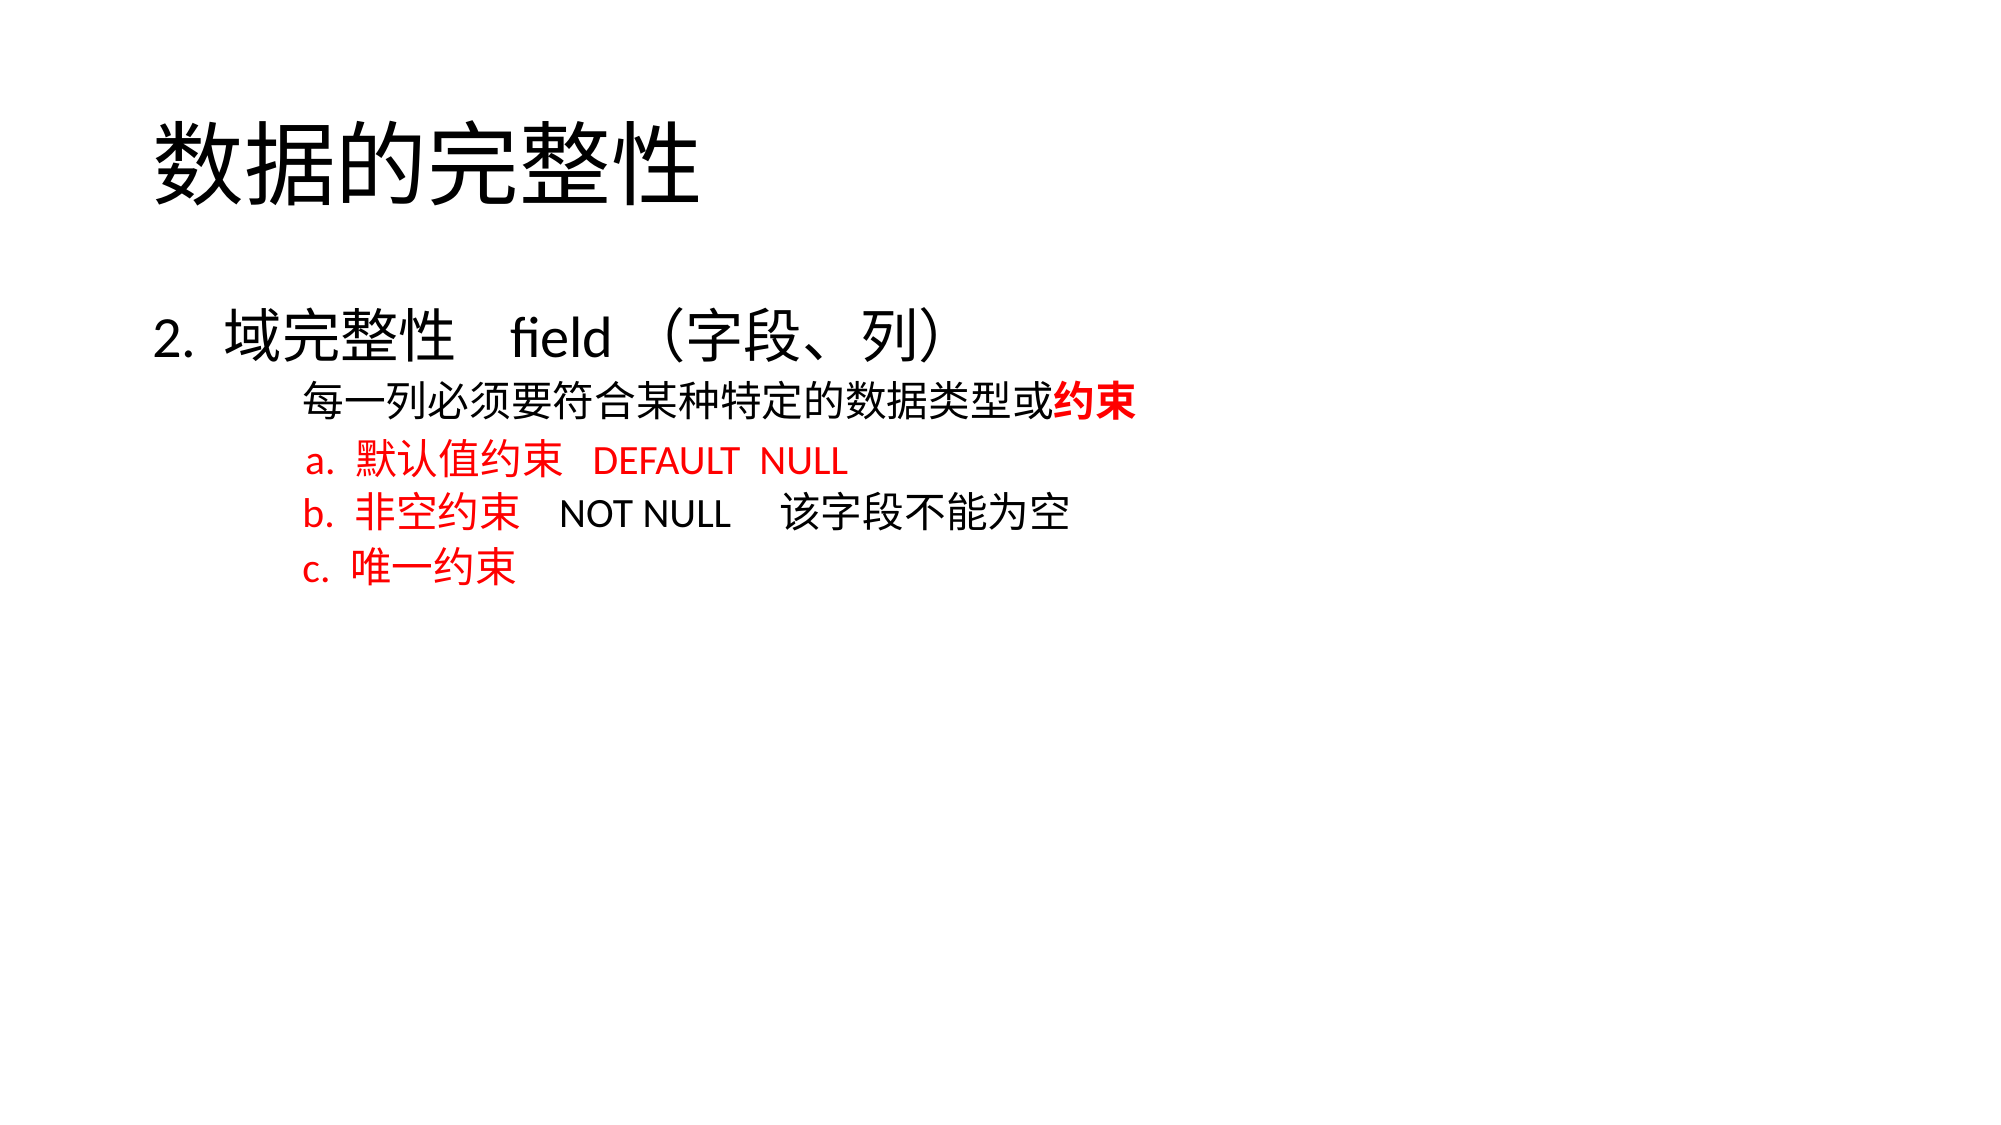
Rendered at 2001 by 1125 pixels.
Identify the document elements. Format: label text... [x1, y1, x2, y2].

list 2. 域完整性 field（字段、列） 每一列必须要符合某种特定的数据类型或约束 b. 非空约束 NOT NULL 该字段不能为空 c. 唯一约束 [137, 299, 1863, 1014]
title 数据的完整性 [137, 59, 1863, 278]
text_box a. 默认值约束 DEFAULT NULL [290, 425, 1065, 491]
